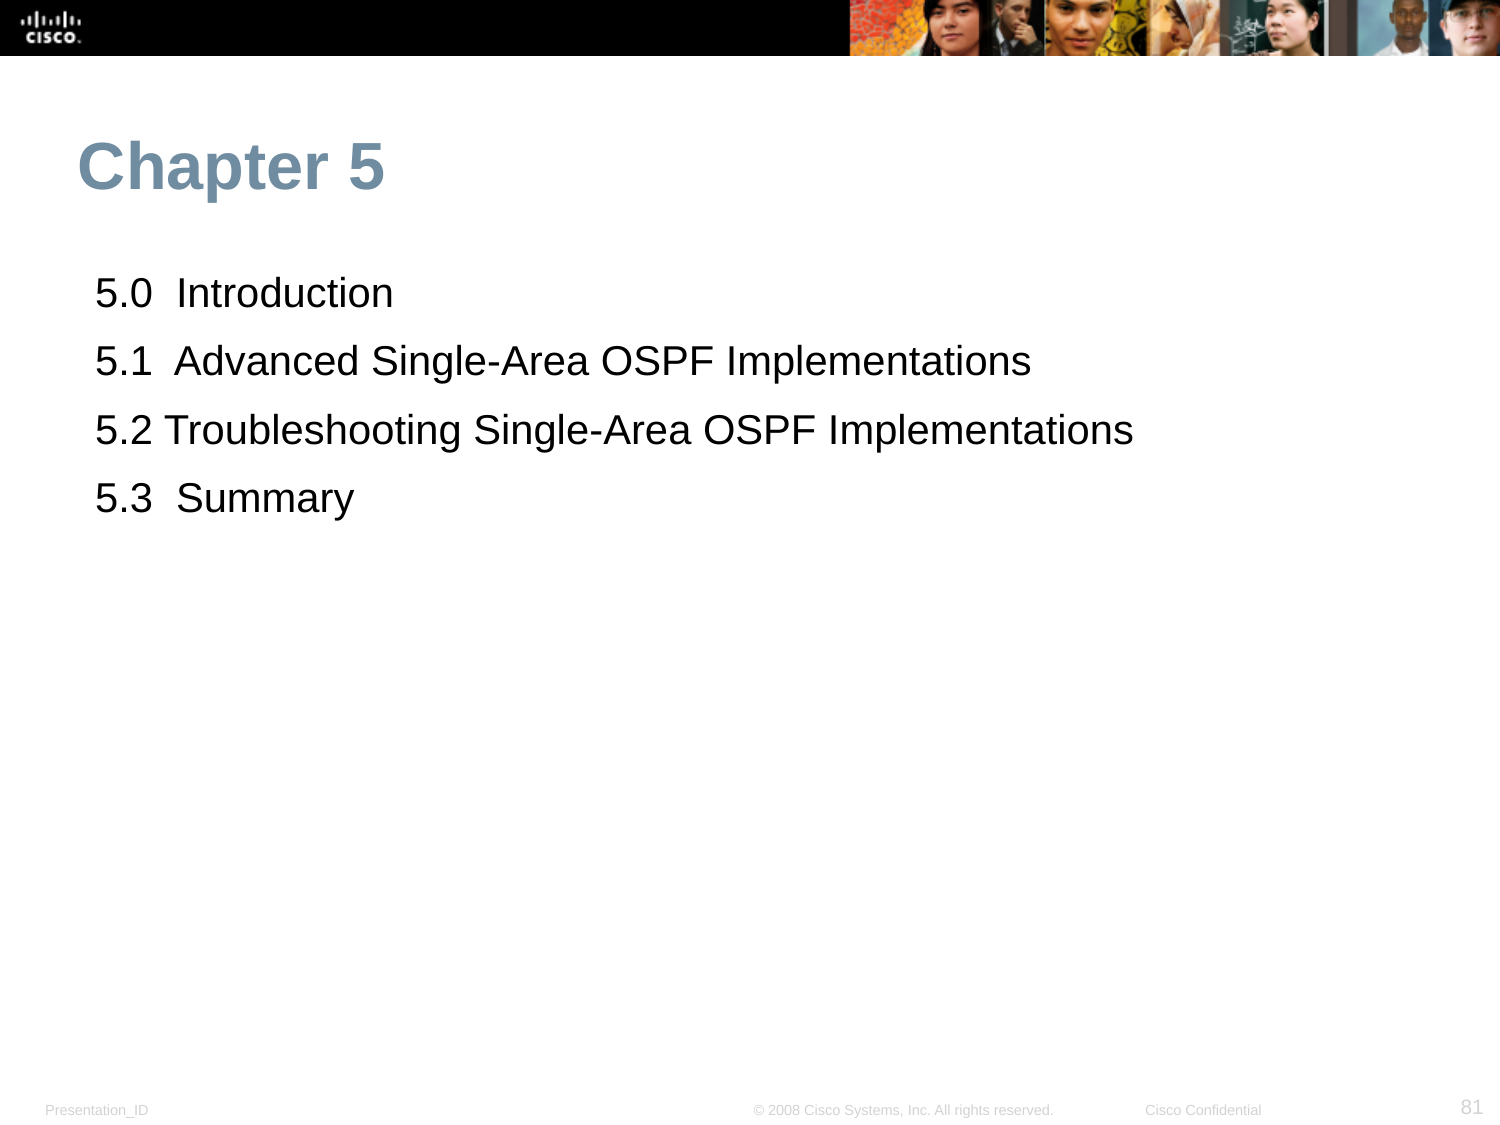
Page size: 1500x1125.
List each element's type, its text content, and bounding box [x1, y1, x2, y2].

picture [0, 0, 1500, 56]
list 5.0 Introduction 5.1 Advanced Single-Area OSPF Implementations 5.2 Troubleshooting Single-Area OSPF Implementations 5.3 Summary [81, 262, 1416, 991]
title Chapter 5 [64, 73, 1401, 212]
